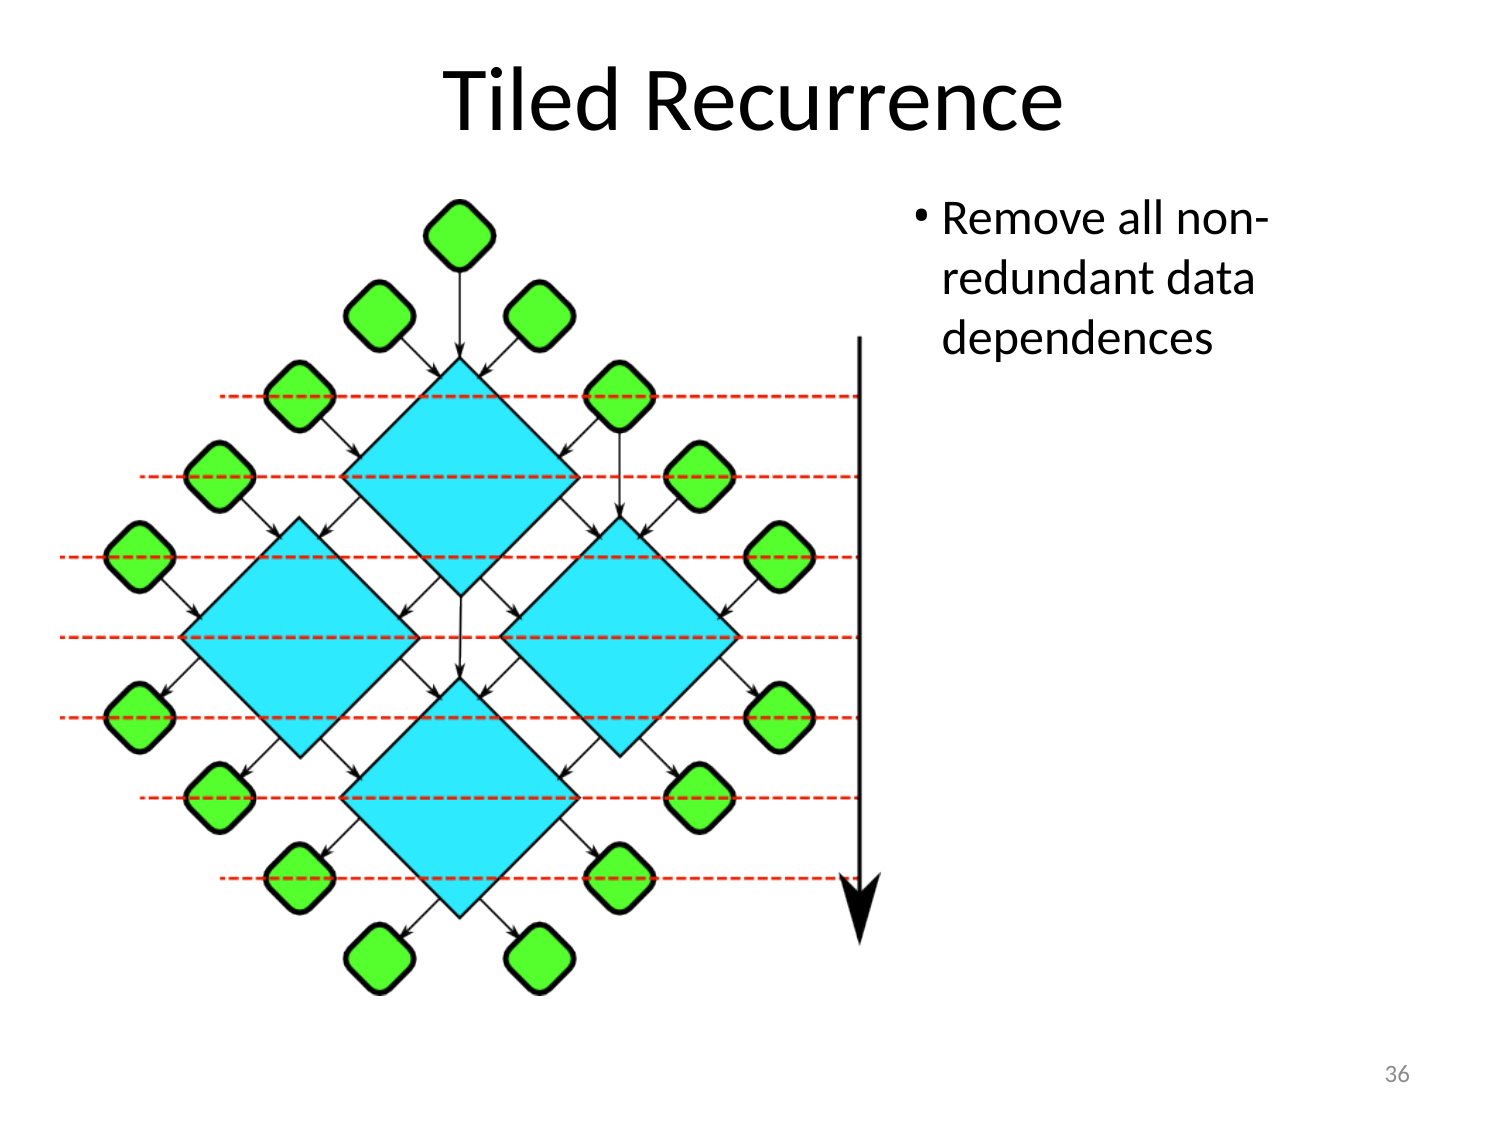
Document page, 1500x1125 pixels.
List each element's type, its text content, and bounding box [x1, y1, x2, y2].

picture [59, 199, 882, 996]
title Tiled Recurrence [79, 0, 1430, 188]
text_box Remove all non-redundant data dependences [897, 188, 1430, 492]
slide_number 36 [1074, 1042, 1425, 1103]
